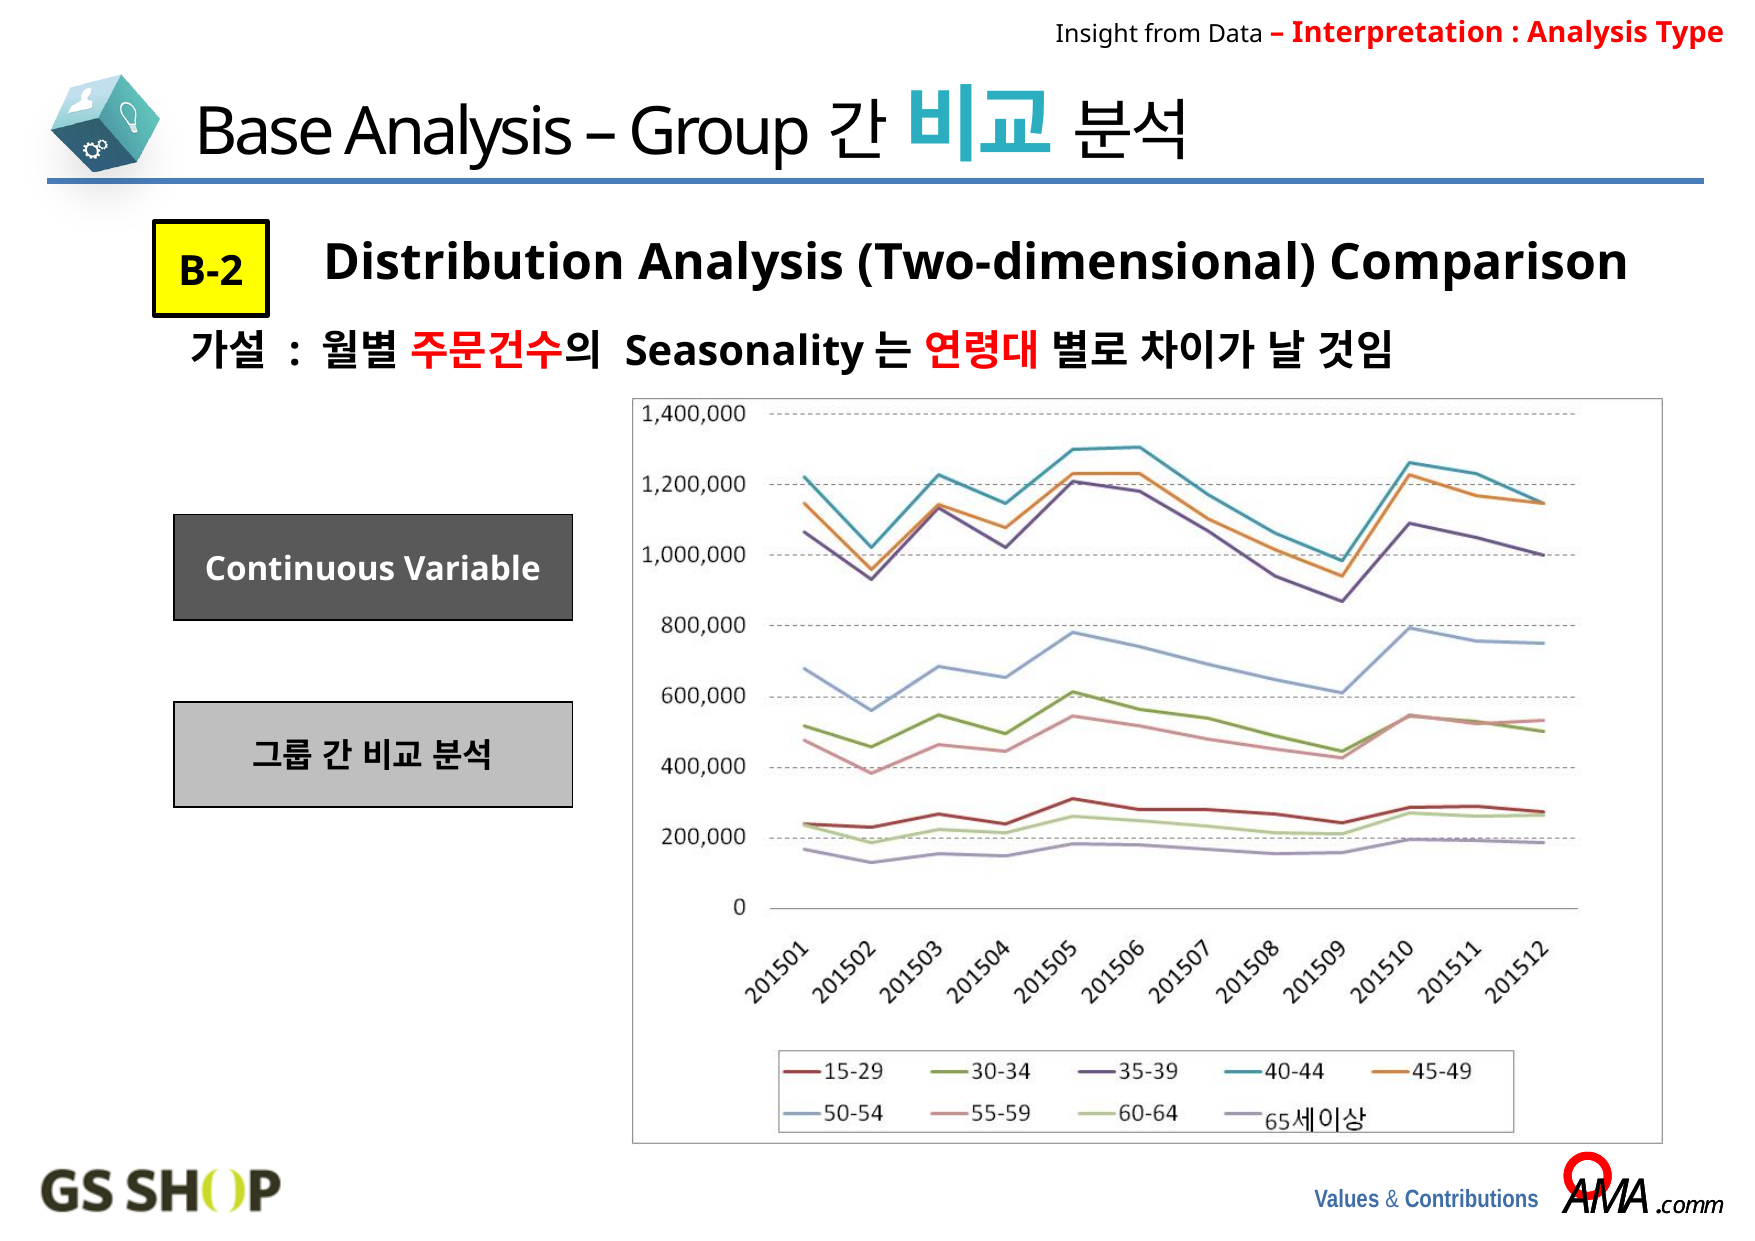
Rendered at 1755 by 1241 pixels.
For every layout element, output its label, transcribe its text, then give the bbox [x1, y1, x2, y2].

picture [39, 1163, 287, 1217]
text_box Distribution Analysis (Two-dimensional) Comparison [307, 221, 1755, 298]
text_box Continuous Variable [173, 514, 573, 621]
text_box Base Analysis – Group간 비교 분석 [176, 72, 1706, 170]
picture [50, 74, 160, 172]
text_box 그룹 간 비교 분석 [173, 702, 573, 807]
text_box Insight from Data – Interpretation : Analysis Type [981, 5, 1740, 56]
text_box 가설 : 월별 주문건수의 Seasonality는 연령대 별로 차이가 날 것임 [173, 315, 1721, 382]
text_box B-2 [154, 221, 268, 316]
picture [630, 397, 1665, 1145]
